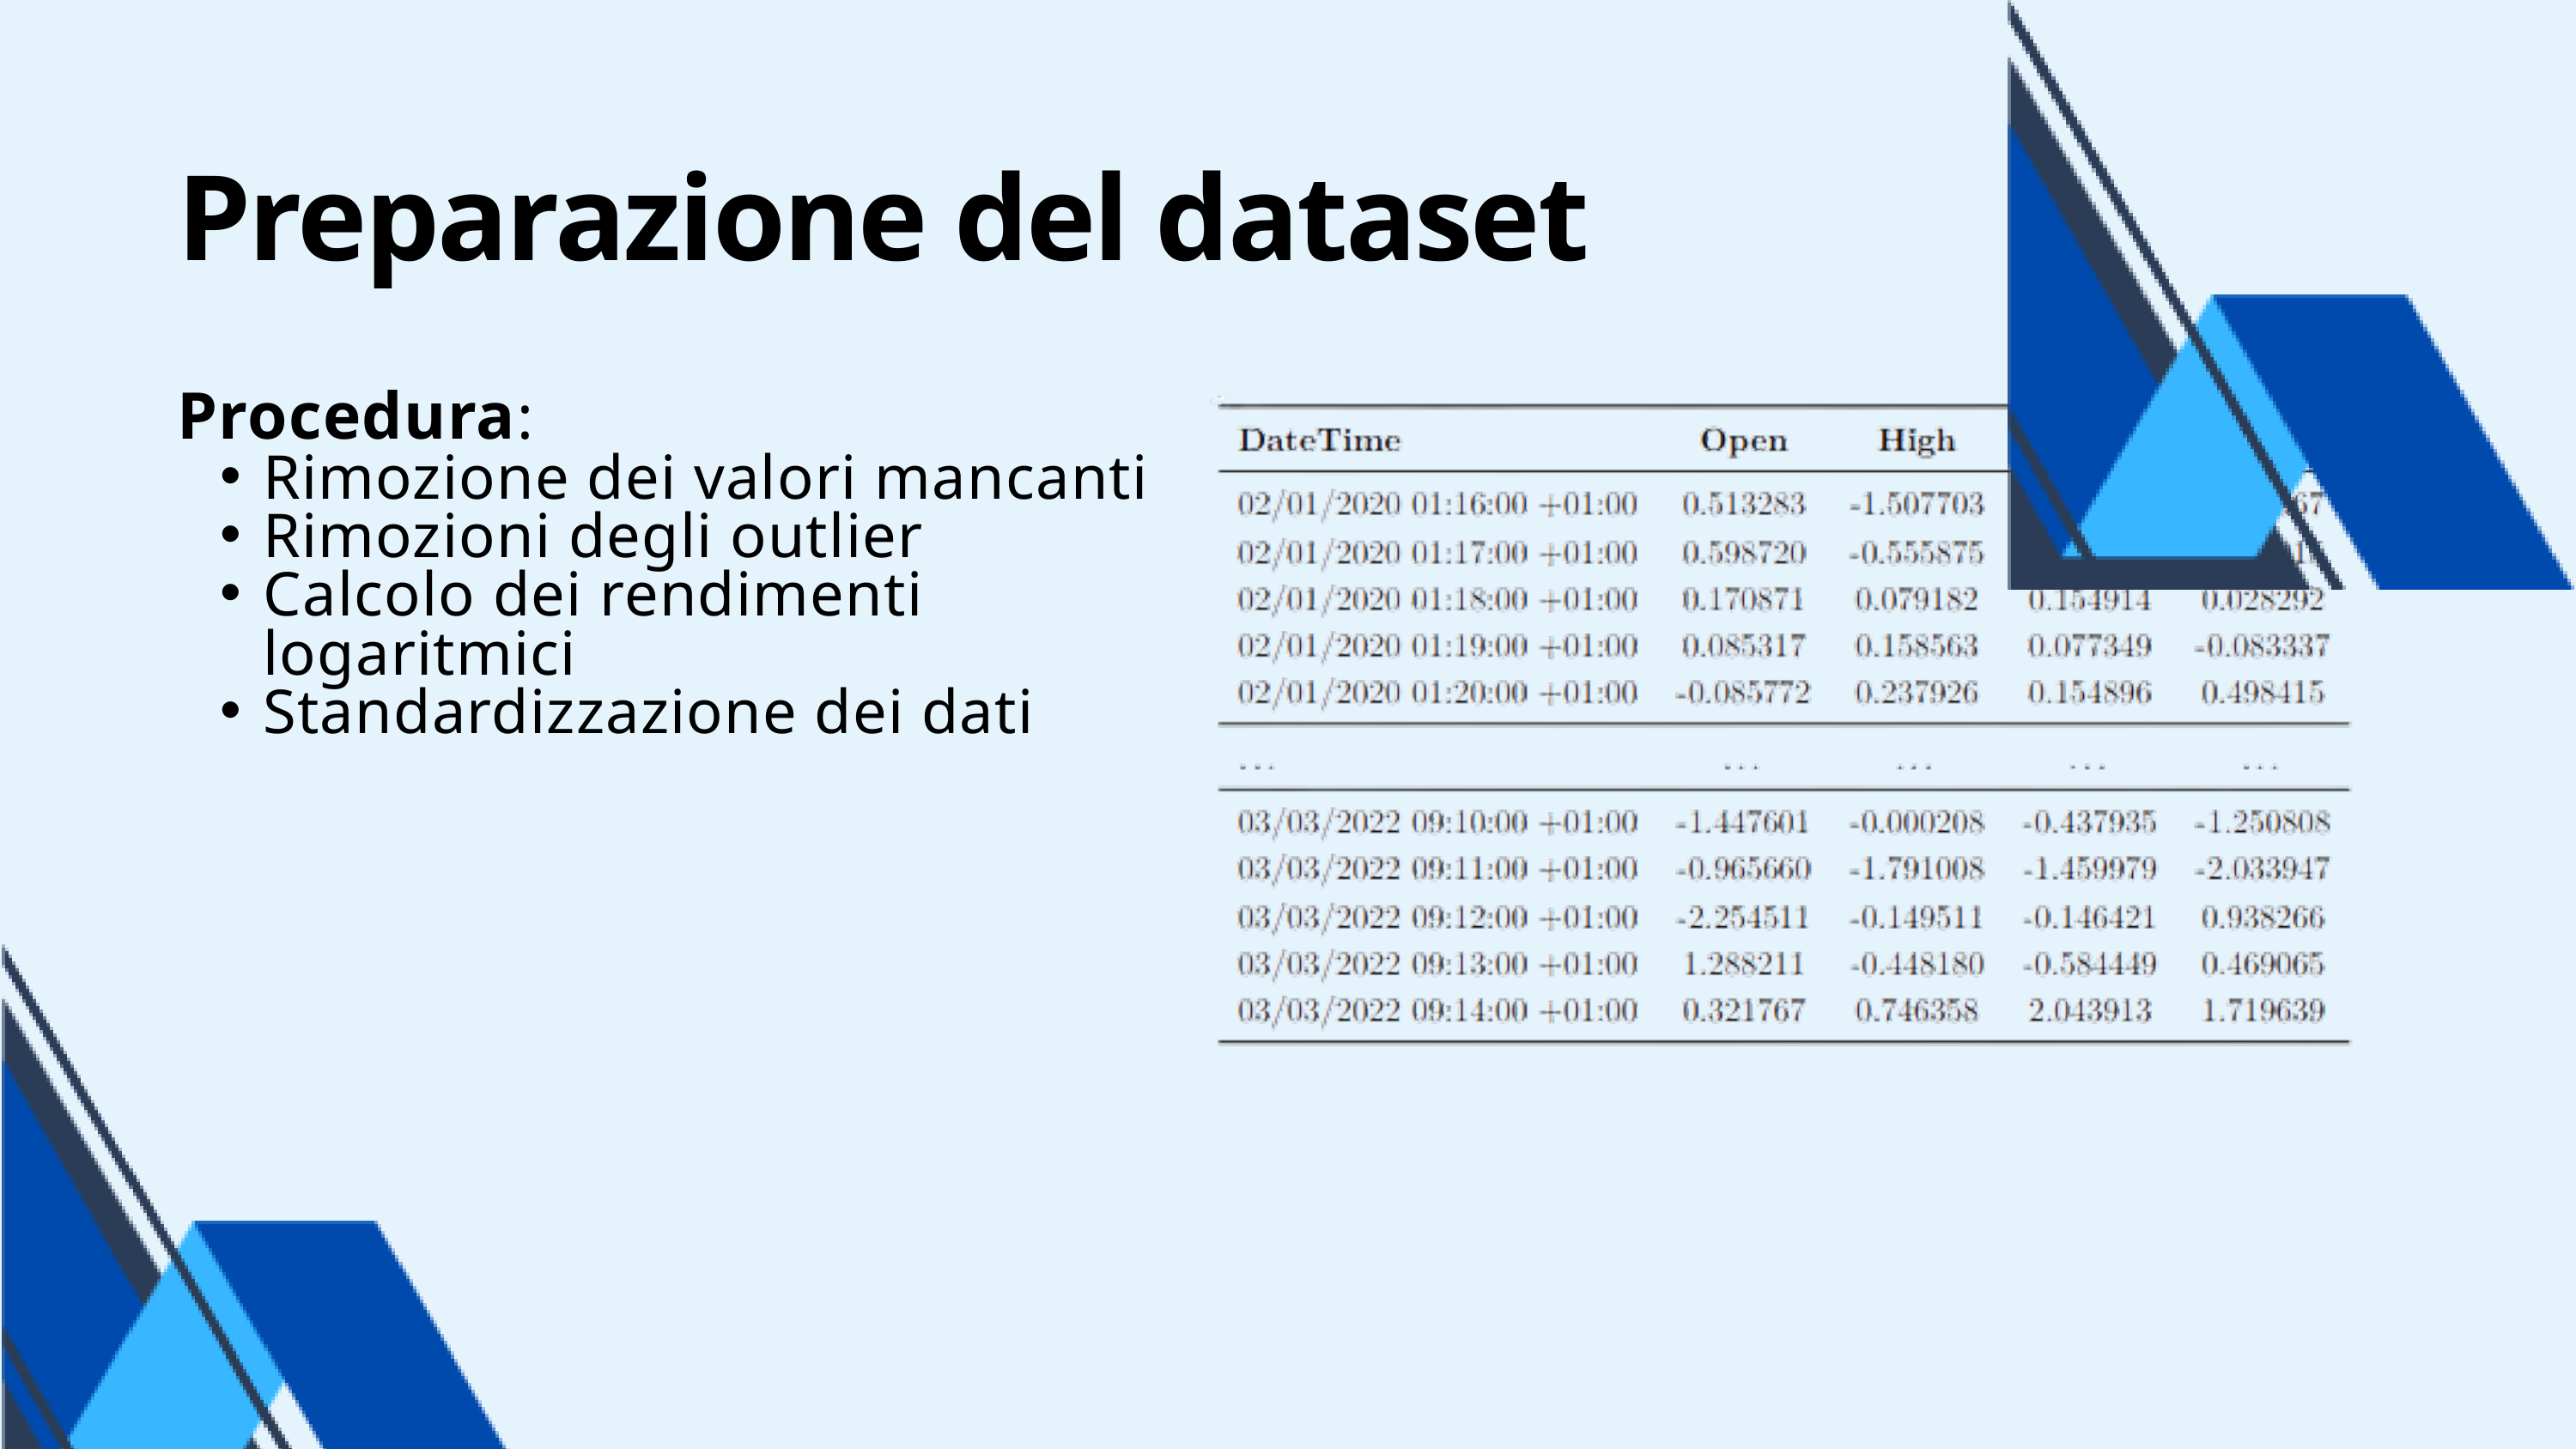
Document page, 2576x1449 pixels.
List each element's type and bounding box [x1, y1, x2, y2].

text_box [176, 76, 2399, 358]
text_box [1200, 385, 2379, 1058]
text_box [2004, 0, 2576, 590]
text_box [176, 385, 1157, 943]
text_box [0, 944, 538, 1449]
